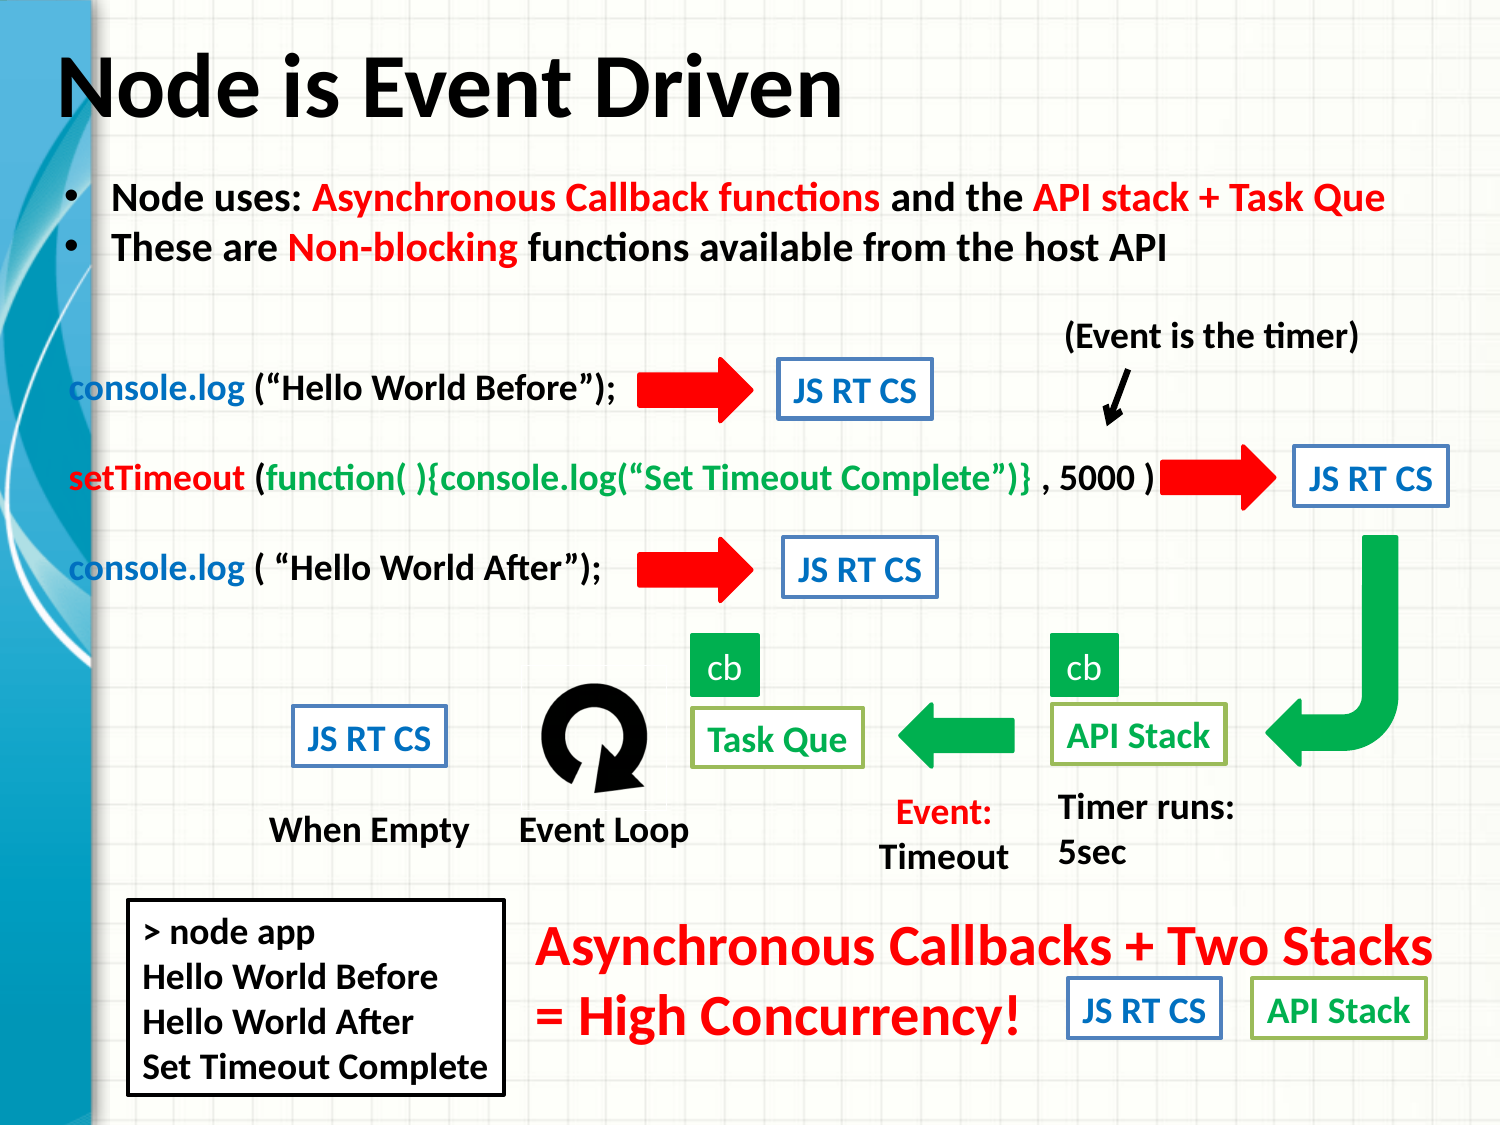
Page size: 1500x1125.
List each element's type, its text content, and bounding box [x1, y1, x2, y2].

text_box > node app Hello World Before Hello World After Set Timeout Complete [126, 898, 506, 1097]
text_box JS RT CS [781, 535, 939, 599]
text_box Event Loop [504, 797, 705, 858]
text_box Task Que [690, 706, 865, 769]
text_box [898, 702, 1015, 769]
text_box JS RT CS [1292, 444, 1450, 508]
text_box [1265, 535, 1399, 767]
text_box [637, 536, 754, 604]
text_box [1106, 369, 1129, 427]
text_box [1160, 444, 1277, 511]
text_box JS RT CS [291, 704, 448, 768]
text_box Asynchronous Callbacks + Two Stacks = High Concurrency! [521, 899, 1460, 1055]
text_box (Event is the timer) [1049, 303, 1376, 364]
title Node is Event Driven [41, 0, 1392, 175]
text_box cb [1050, 633, 1119, 697]
text_box Timer runs: 5sec [1043, 774, 1268, 880]
text_box cb [690, 633, 760, 697]
text_box Event: Timeout [864, 779, 1025, 885]
picture [0, 0, 1500, 1125]
text_box Node uses: Asynchronous Callback functions and the API stack + Task Que These are Non-blocking functions available from the host API [49, 162, 1422, 278]
text_box [637, 356, 754, 424]
text_box JS RT CS [1066, 976, 1223, 1040]
text_box console.log (“Hello World Before”); setTimeout (function( ){console.log(“Set Timeout Complete”)} , 5000 ) console.log ( “Hello World After”); [53, 355, 1171, 596]
text_box When Empty [254, 797, 485, 858]
text_box API Stack [1050, 702, 1228, 766]
text_box API Stack [1250, 976, 1428, 1040]
text_box JS RT CS [776, 357, 934, 421]
